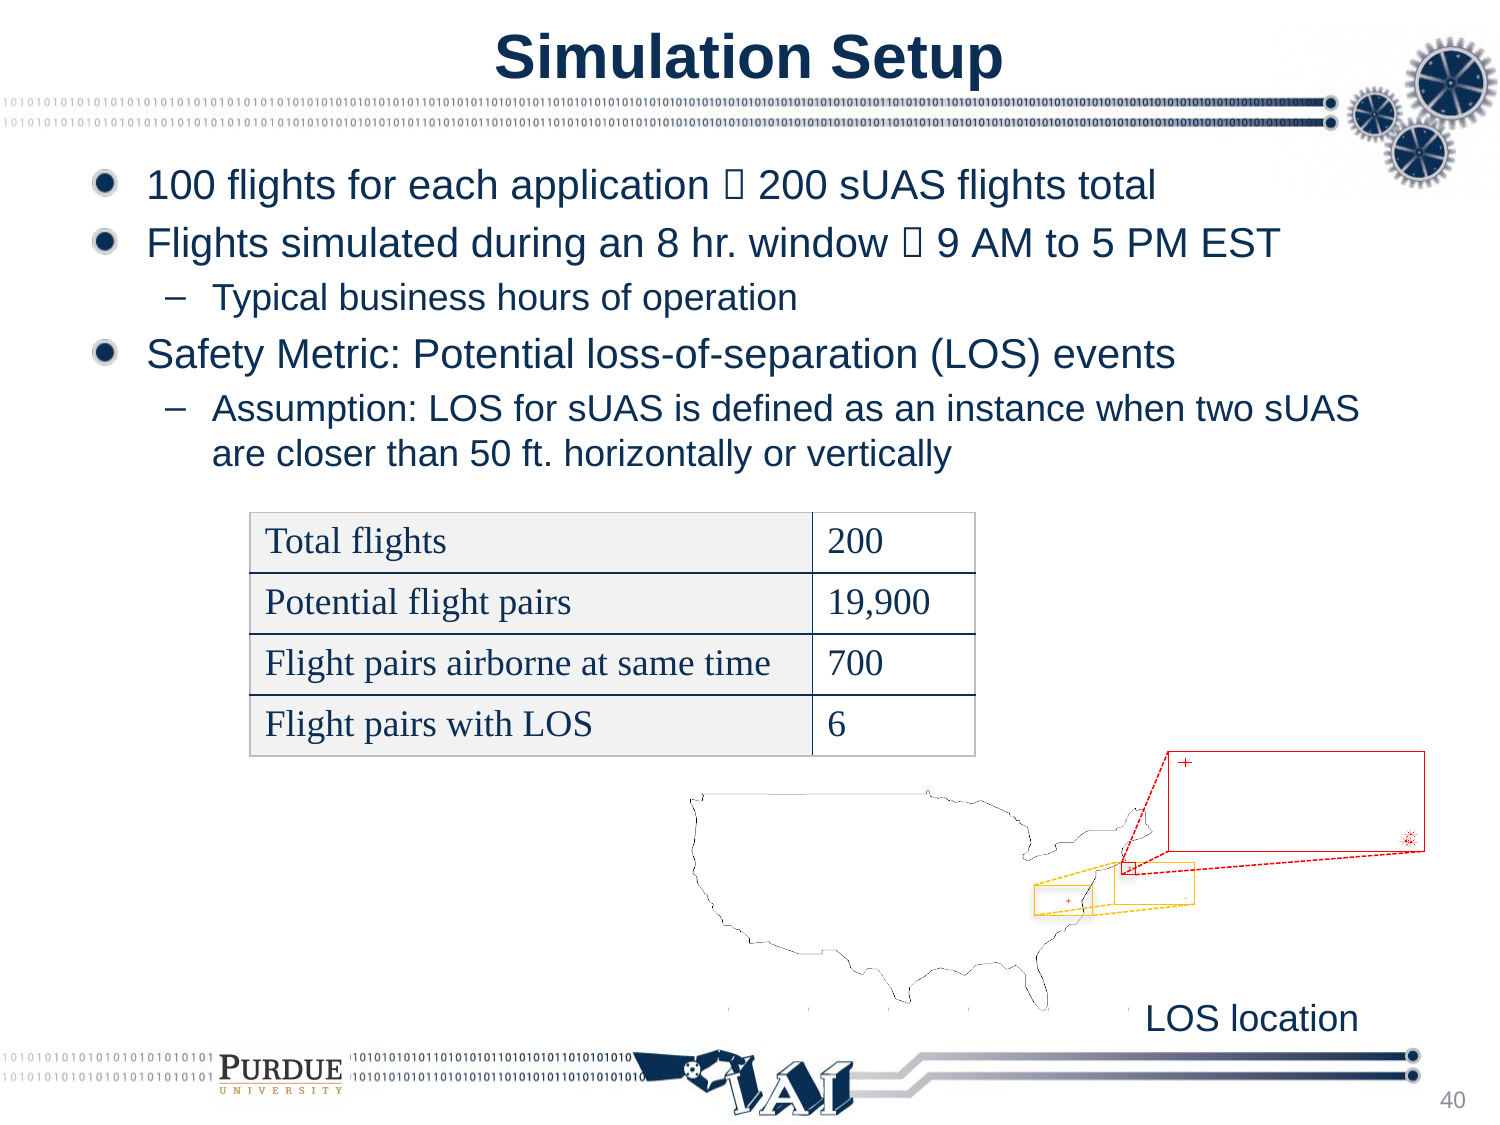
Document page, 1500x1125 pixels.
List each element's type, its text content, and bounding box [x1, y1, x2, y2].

text_box LOS location [1130, 1019, 1375, 1047]
title Simulation Setup [75, 7, 1425, 100]
picture [0, 24, 1500, 200]
table_cell Flight pairs with LOS [251, 696, 812, 755]
table_cell Potential flight pairs [251, 574, 812, 633]
table_cell Flight pairs airborne at same time [251, 635, 812, 694]
picture [90, 167, 118, 198]
slide_number 40 [1425, 1077, 1500, 1125]
table_cell 6 [813, 696, 974, 749]
table_cell 19,900 [813, 574, 974, 633]
table_header 200 [813, 513, 974, 572]
picture [90, 337, 118, 367]
picture [0, 1042, 1500, 1125]
table_header Total flights [251, 513, 812, 572]
list 100 flights for each application  200 sUAS flights total Flights simulated during an 8 hr. window  9 AM to 5 PM EST Typical business hours of operation Safety Metric: Potential loss-of-separation (LOS) events Assumption: LOS for sUAS is defined as an instance when two sUAS are closer than 50 ft. horizontally or vertically [75, 149, 1425, 1013]
picture [90, 226, 118, 256]
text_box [680, 750, 1426, 1012]
table_cell 700 [813, 635, 974, 694]
